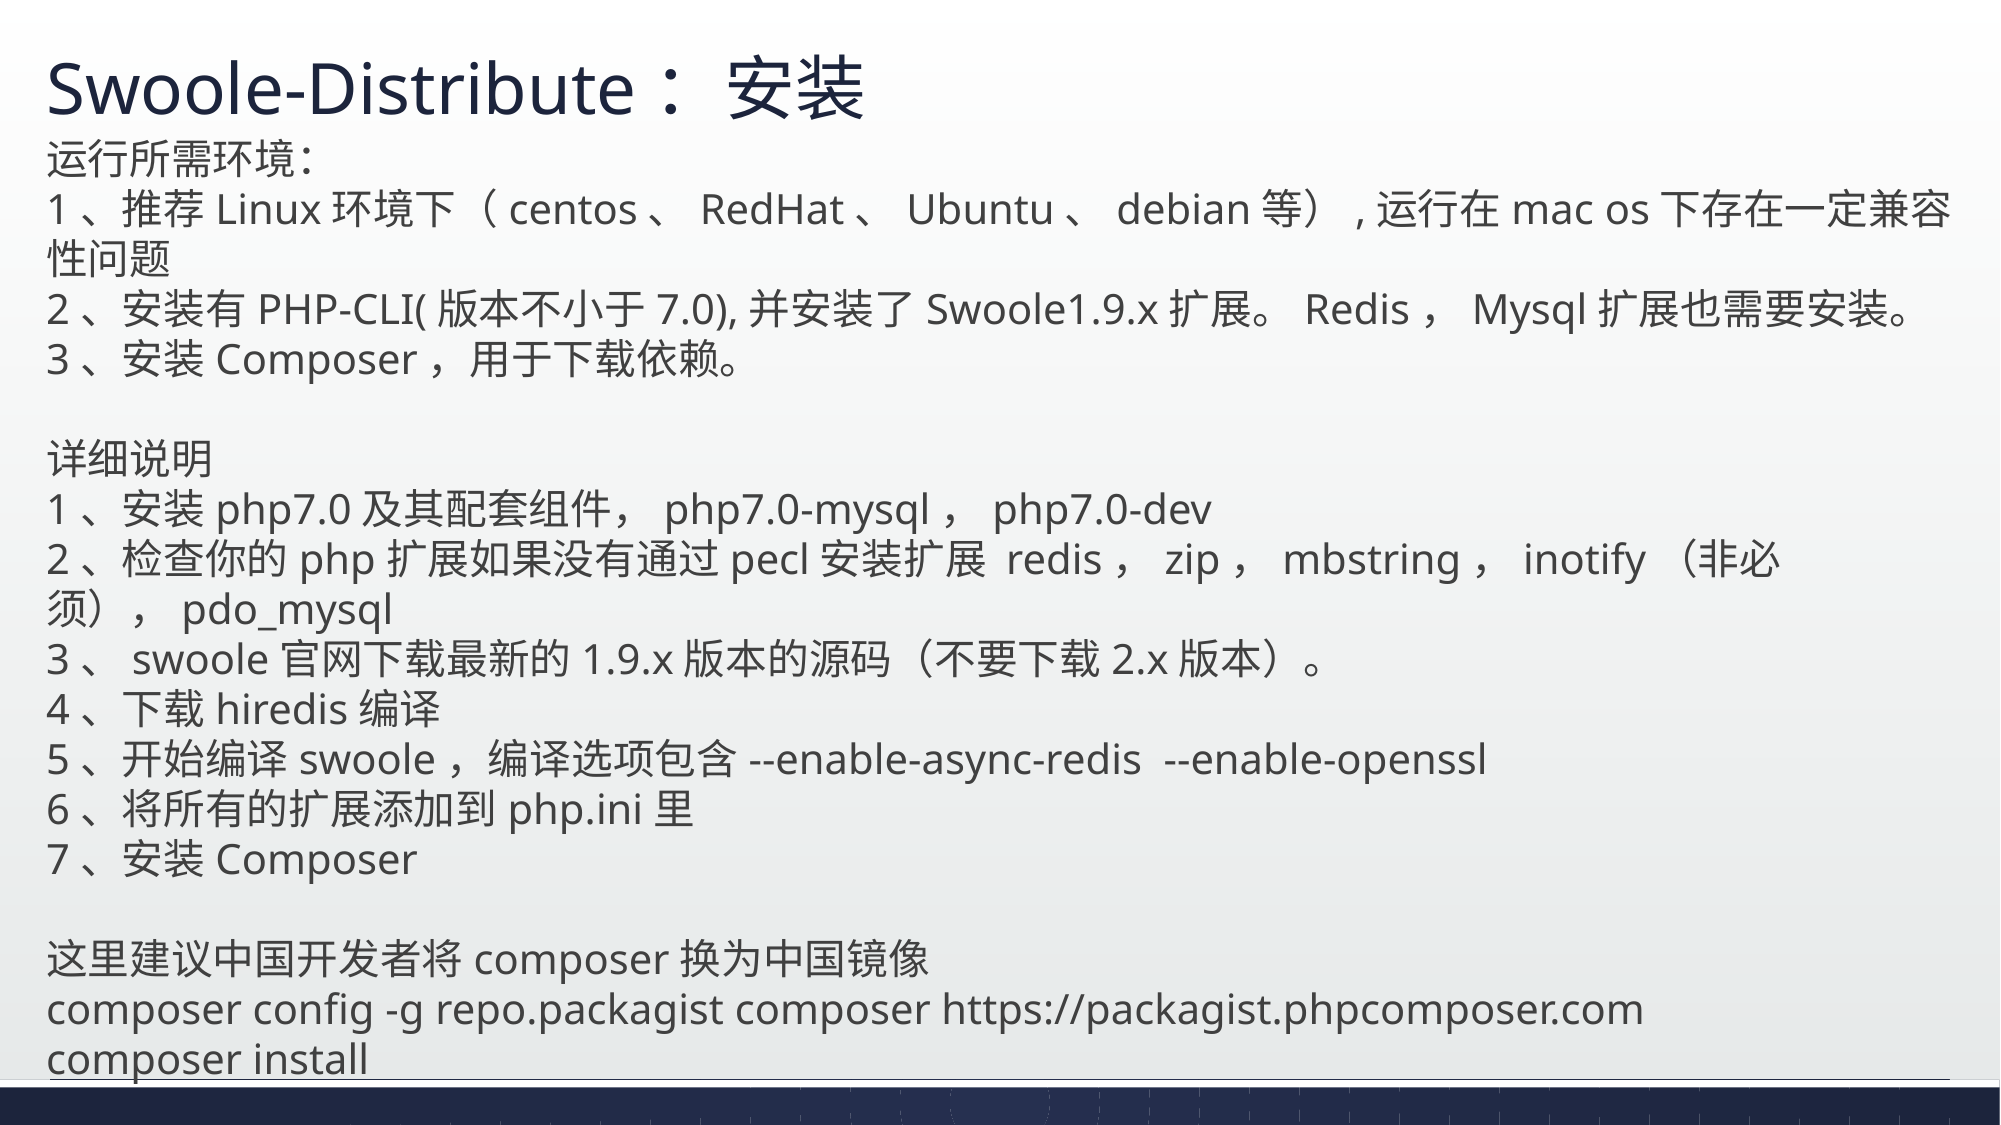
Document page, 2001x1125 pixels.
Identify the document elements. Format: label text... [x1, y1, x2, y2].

title Swoole-Distribute：安装 [31, 30, 1957, 125]
text_box 运行所需环境： 1、推荐Linux环境下（centos、RedHat、Ubuntu、debian等）,运行在mac os下存在一定兼容性问题 2、安装有PHP-CLI(版本不小于7.0),并安装了Swoole1.9.x扩展。Redis，Mysql扩展也需要安装。 3、安装Composer，用于下载依赖。 详细说明 1、安装php7.0及其配套组件，php7.0-mysql，php7.0-dev 2、检查你的php扩展如果没有通过pecl安装扩展 redis，zip，mbstring，inotify（非必须），pdo_mysql 3、swoole官网下载最新的1.9.x版本的源码（不要下载2.x版本）。 4、下载hiredis编译 5、开始编译swoole，编译选项包含--enable-async-redis --enable-openssl 6、将所有的扩展添加到php.ini里 7、安装Composer 这里建议中国开发者将composer换为中国镜像 composer config -g repo.packagist composer https://packagist.phpcomposer.com composer install [31, 125, 1993, 1125]
